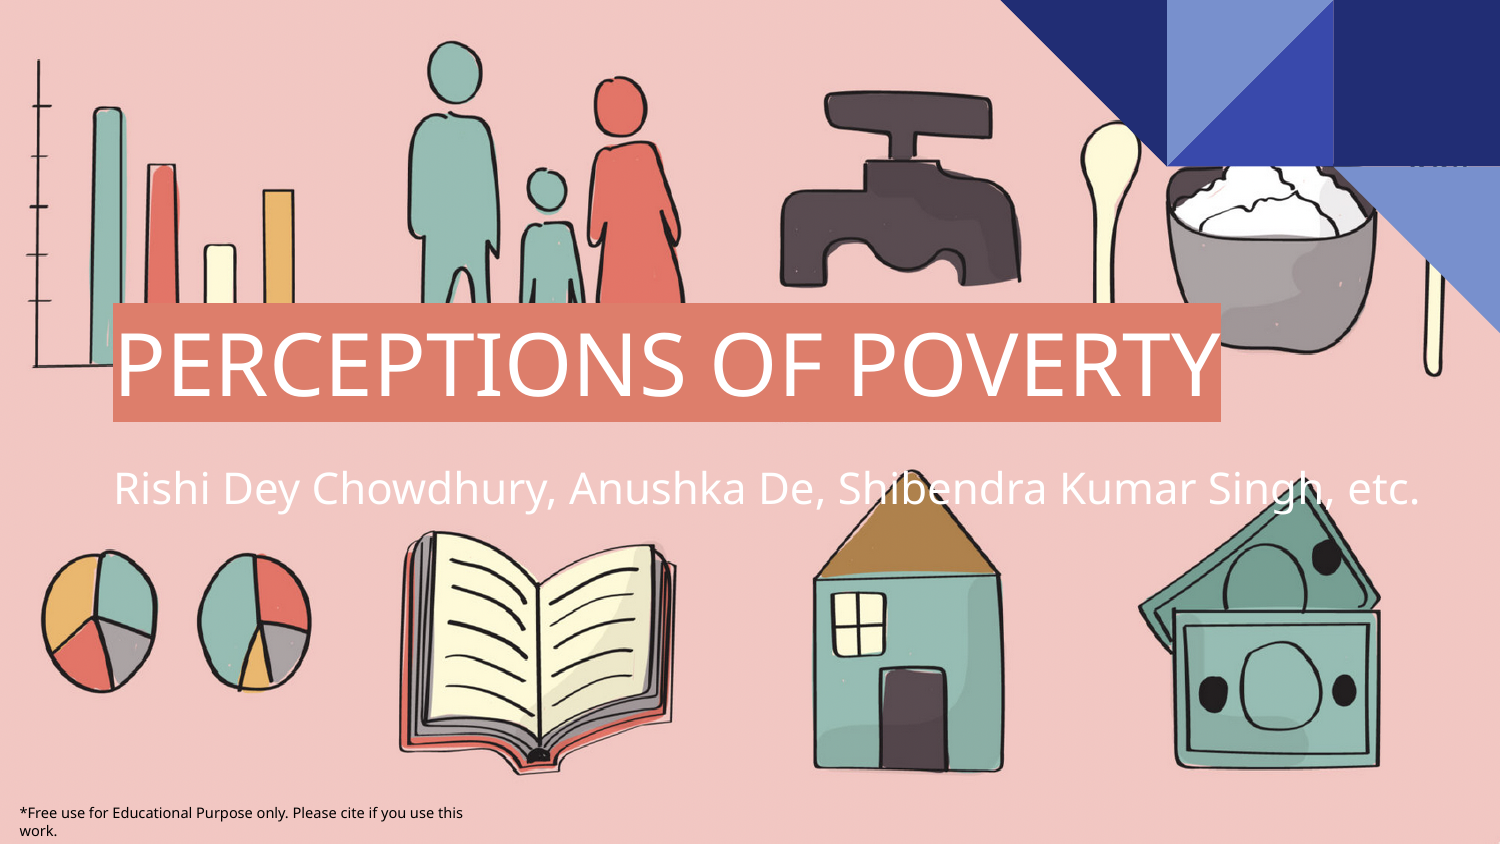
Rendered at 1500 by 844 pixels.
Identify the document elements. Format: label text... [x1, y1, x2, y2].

picture [0, 0, 1500, 844]
subtitle Rishi Dey Chowdhury, Anushka De, Shibendra Kumar Singh, etc. [98, 445, 1447, 589]
text_box *Free use for Educational Purpose only. Please cite if you use this work. [4, 789, 503, 844]
title PERCEPTIONS OF POVERTY [98, 291, 1447, 429]
